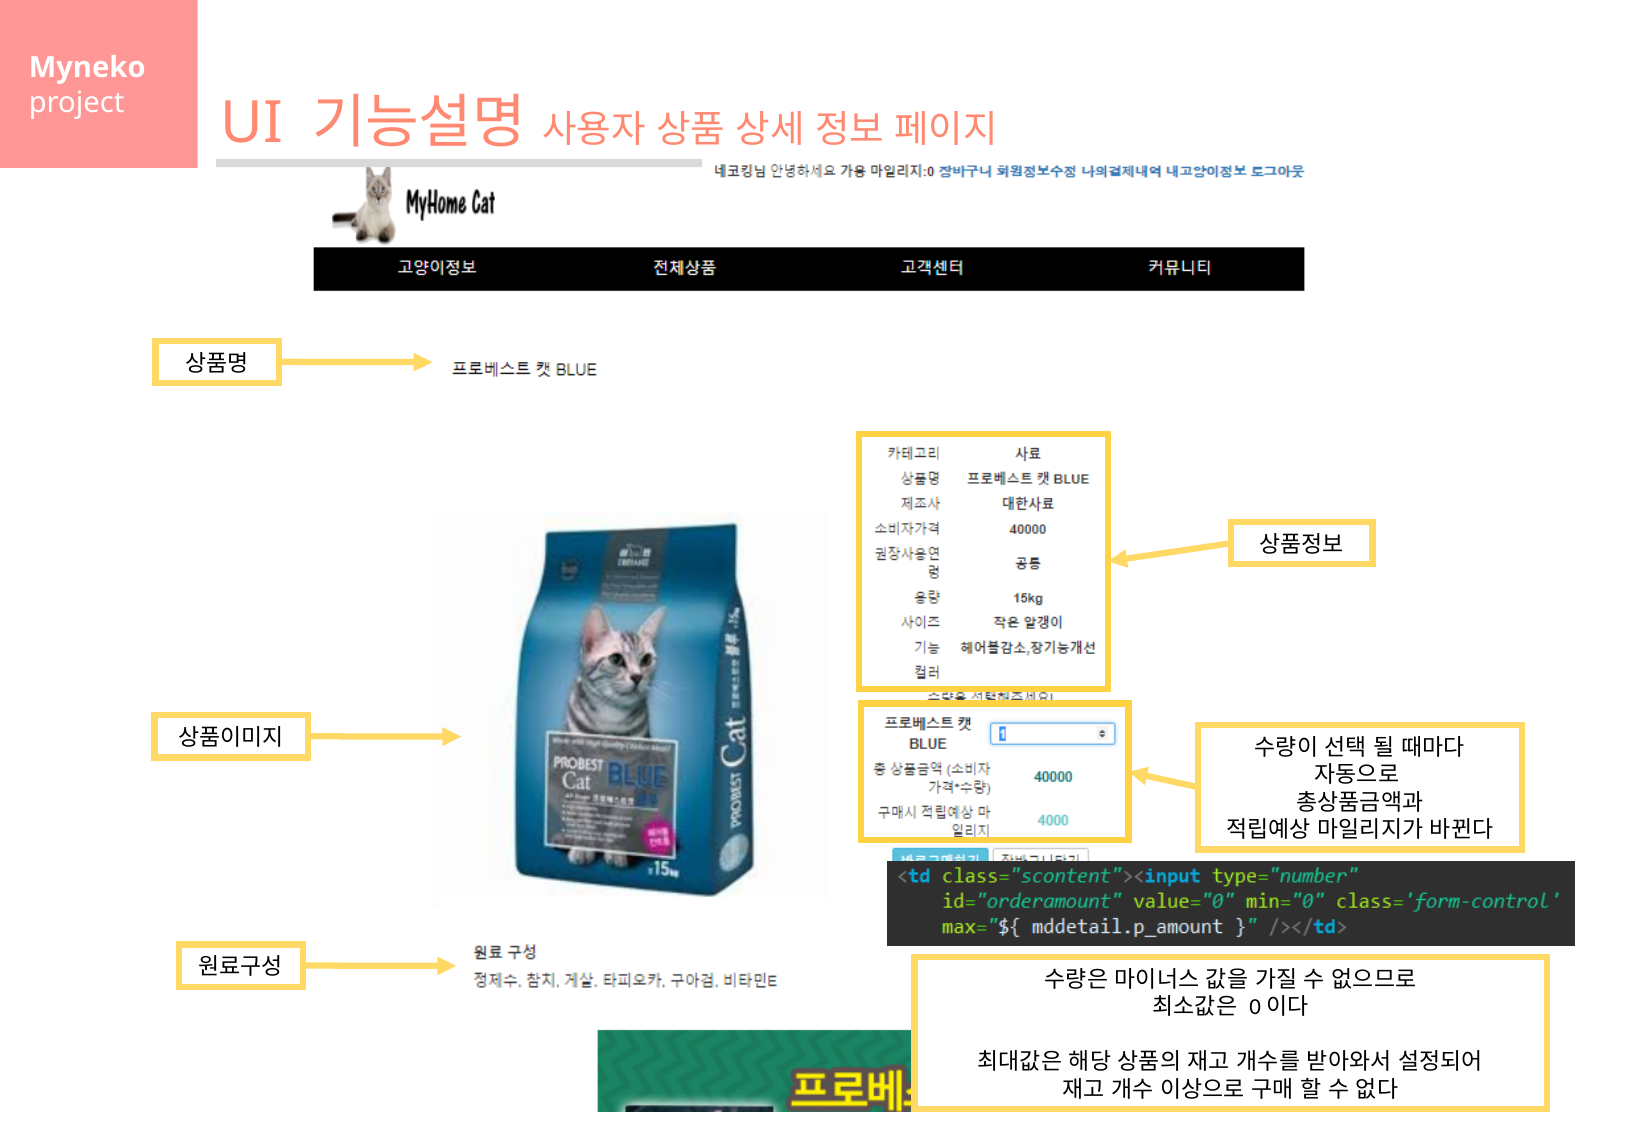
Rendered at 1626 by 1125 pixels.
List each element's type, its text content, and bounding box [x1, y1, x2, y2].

text_box [0, 0, 199, 169]
picture [302, 163, 1575, 1112]
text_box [1128, 771, 1199, 788]
text_box 상품정보 [1323, 522, 1373, 565]
text_box 상품명 [155, 340, 280, 383]
text_box UI 기능설명 사용자 상품 상세 정보 페이지 [208, 77, 1231, 160]
text_box [215, 160, 703, 168]
text_box Myneko project [16, 41, 180, 125]
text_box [1108, 543, 1231, 562]
text_box 원료구성 [178, 944, 302, 987]
text_box 상품이미지 [154, 715, 302, 758]
text_box 수량이 선택 될 때마다 자동으로 총상품금액과 적립예상 마일리지가 바뀐다 [1323, 724, 1522, 850]
text_box 수량은 마이너스 값을 가질 수 없으므로 최소값은 0이다 최대값은 해당 상품의 재고 개수를 받아와서 설정되어 재고 개수 이상으로 구매 할 수 없다 [1323, 957, 1547, 1110]
